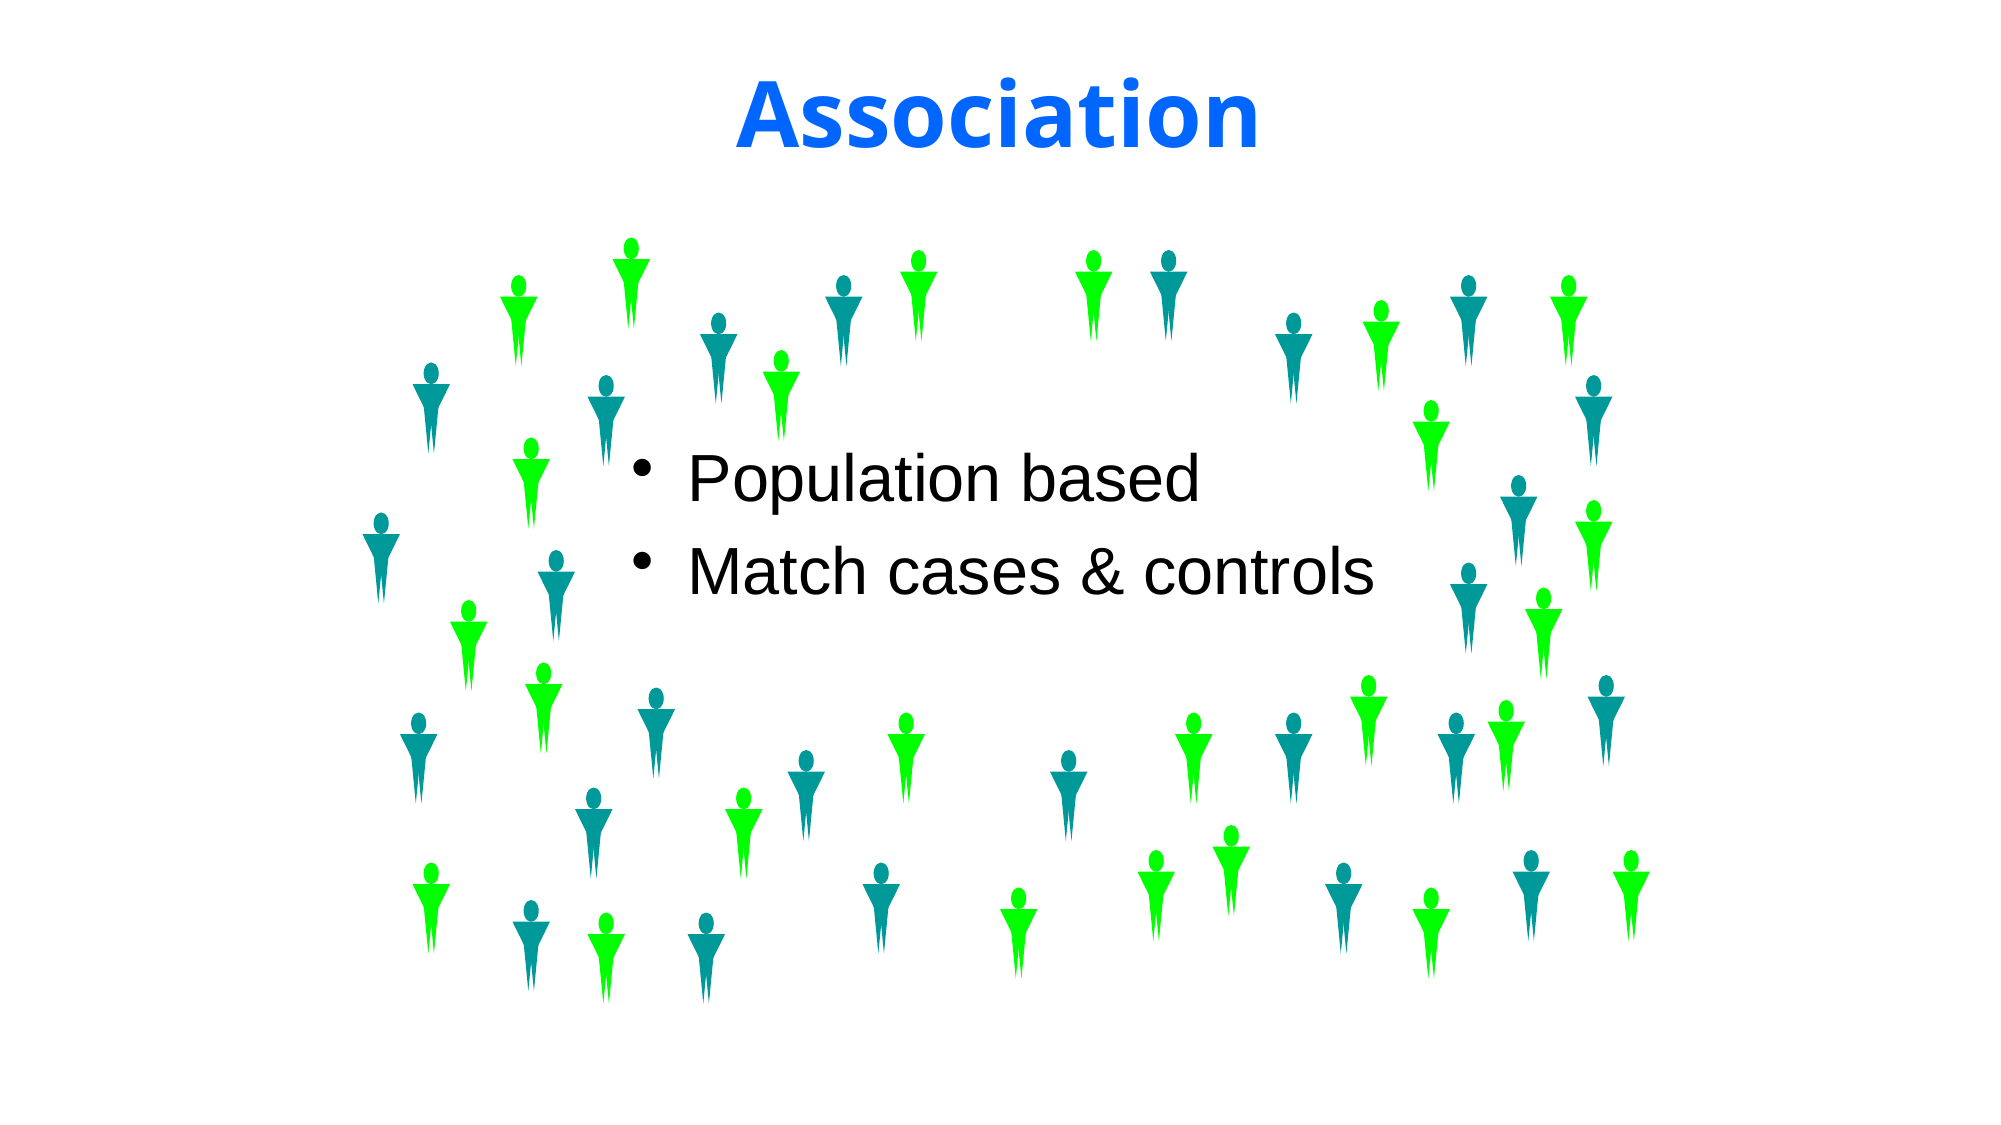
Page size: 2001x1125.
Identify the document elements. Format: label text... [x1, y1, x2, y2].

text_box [362, 249, 407, 1004]
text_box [412, 237, 1651, 1004]
text_box Association [362, 16, 1638, 205]
